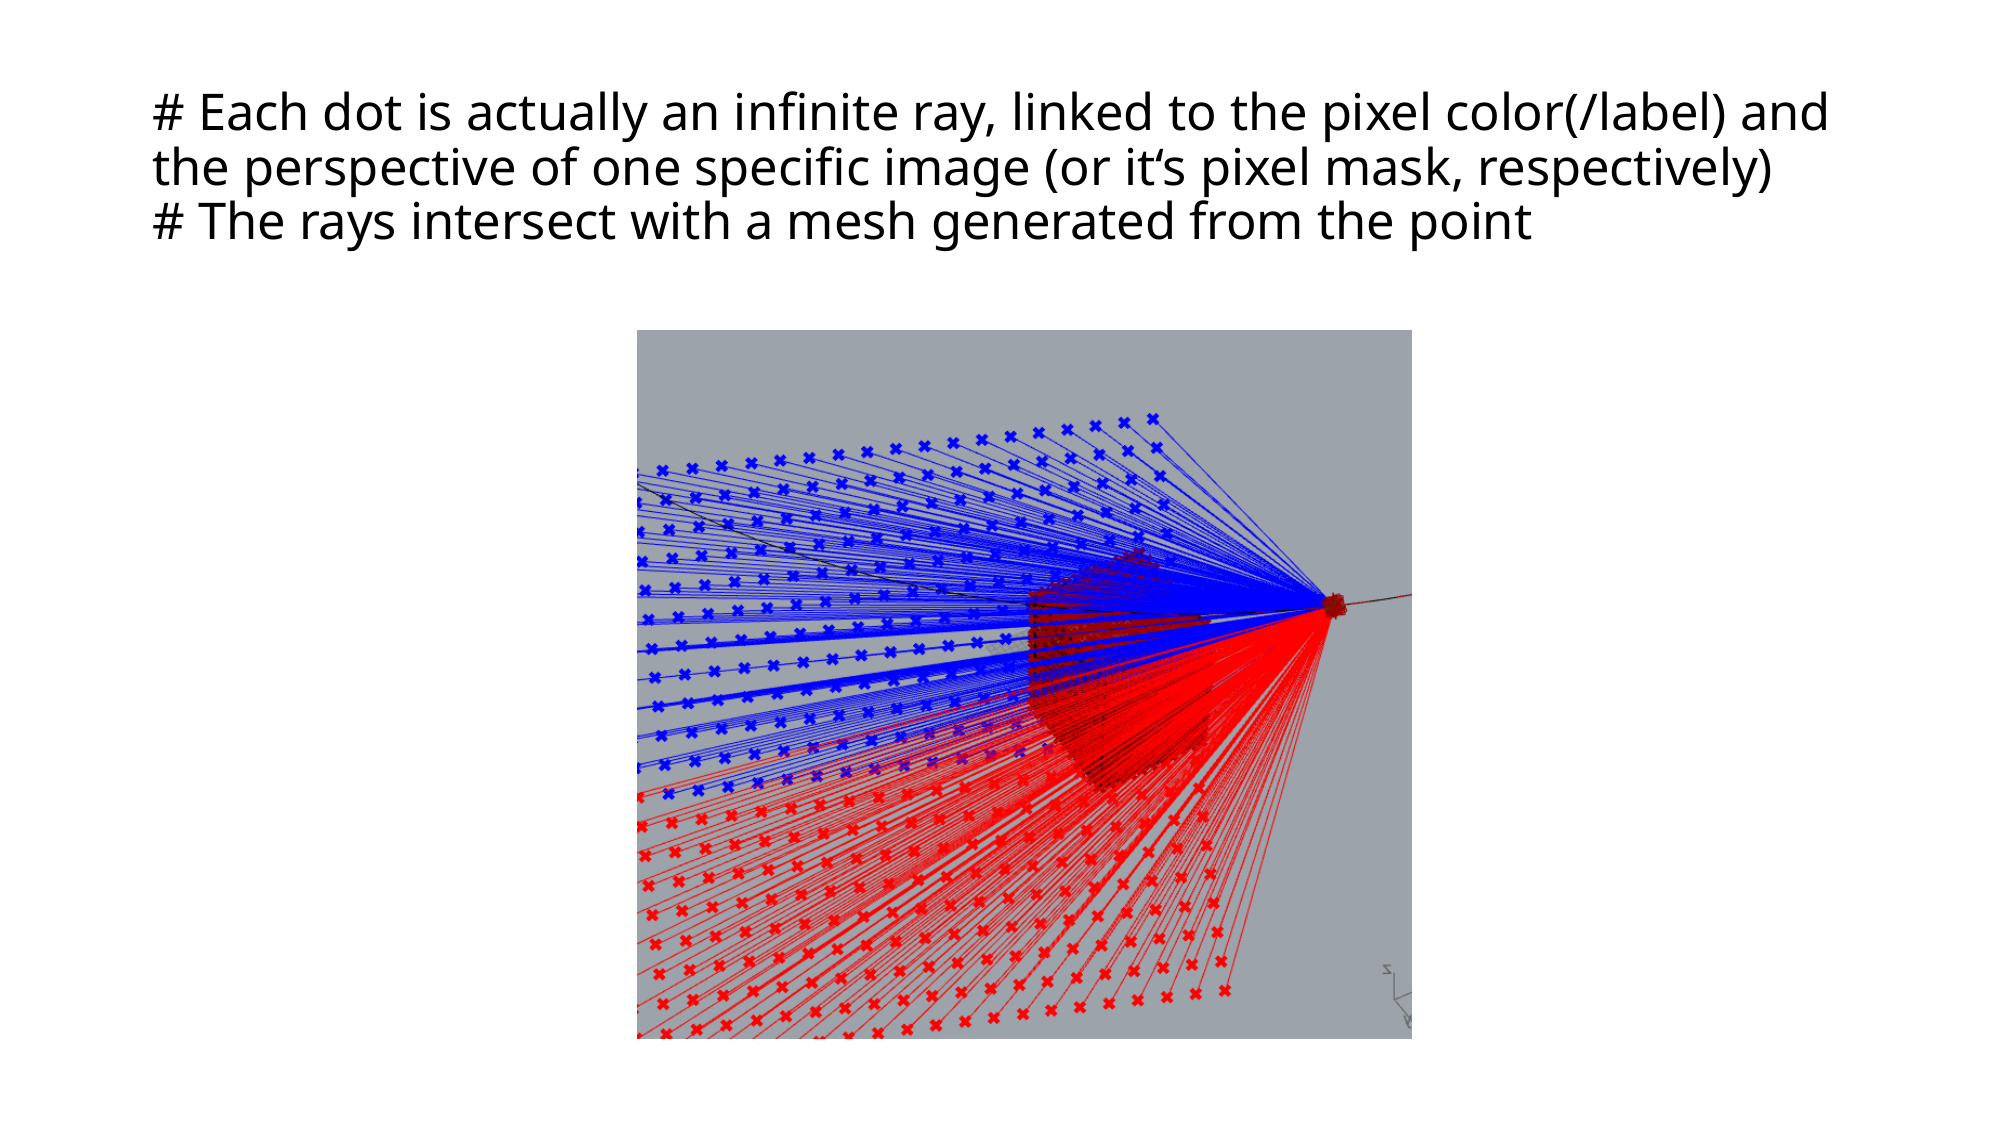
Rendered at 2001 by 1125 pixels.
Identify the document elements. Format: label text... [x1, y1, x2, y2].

title # Each dot is actually an infinite ray, linked to the pixel color(/label) and the perspective of one specific image (or it‘s pixel mask, respectively) # The rays intersect with a mesh generated from the point [137, 59, 1863, 278]
picture [637, 330, 1412, 1039]
